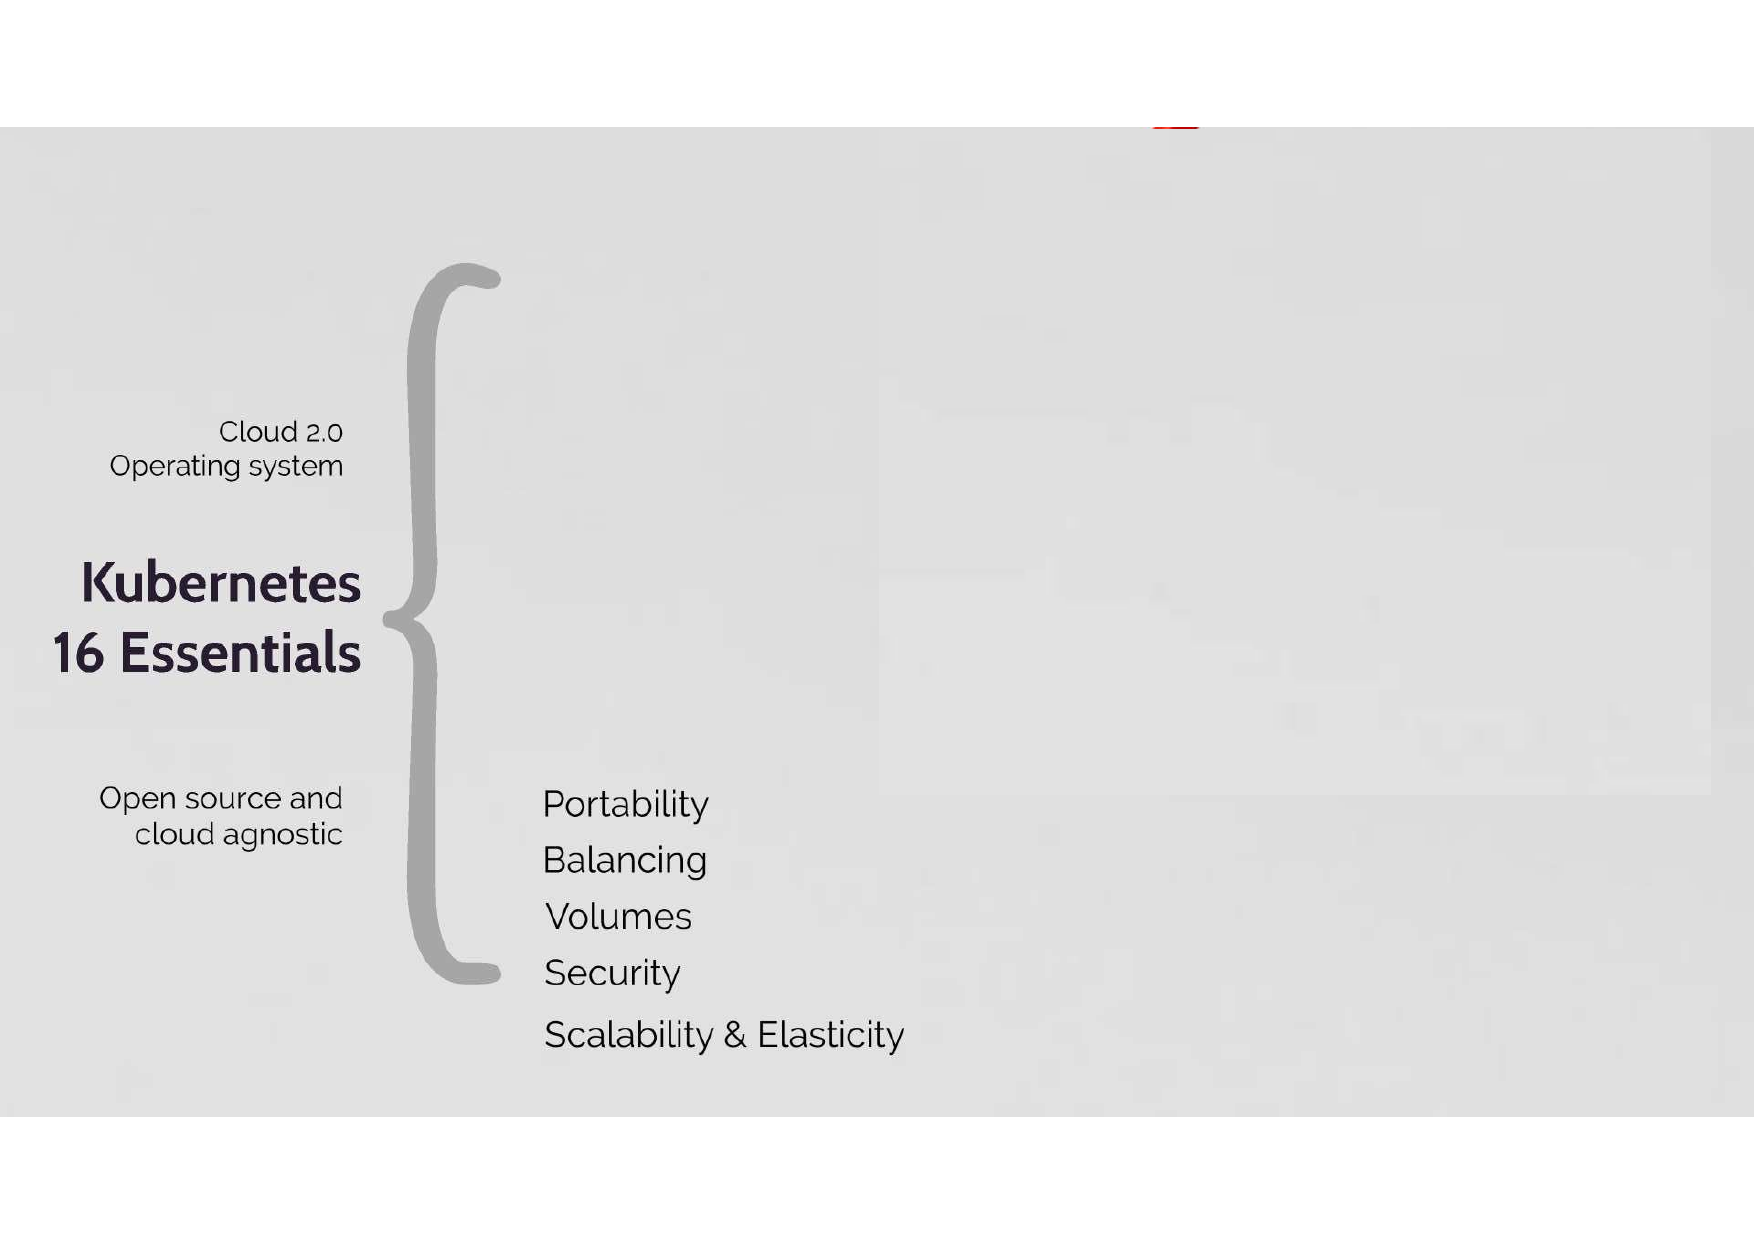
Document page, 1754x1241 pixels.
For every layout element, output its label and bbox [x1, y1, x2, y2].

picture [0, 127, 1754, 1117]
